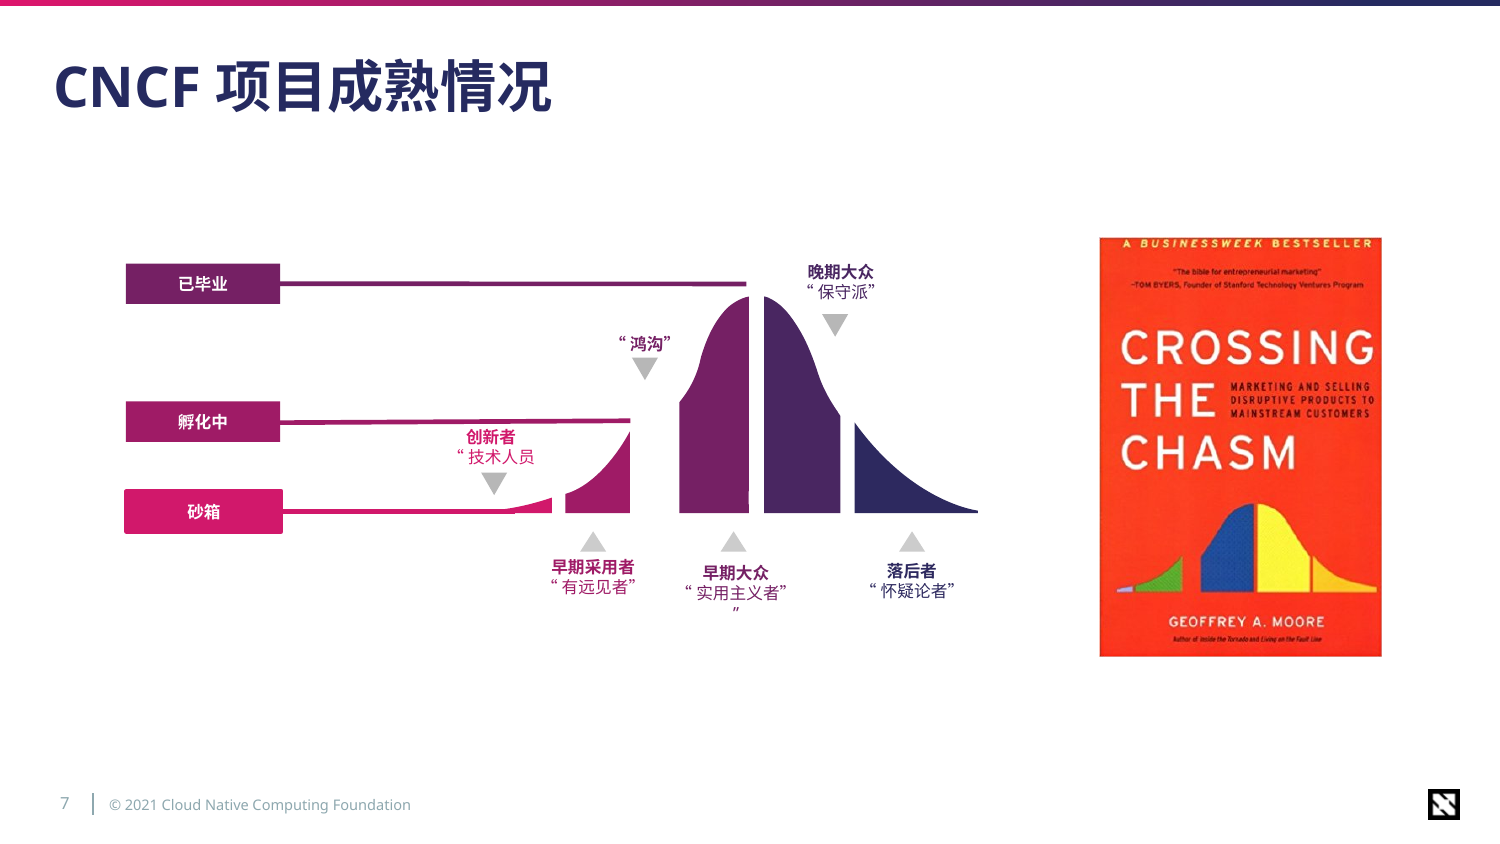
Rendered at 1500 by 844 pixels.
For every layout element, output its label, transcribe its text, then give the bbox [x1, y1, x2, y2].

picture [1428, 789, 1460, 820]
picture [1098, 236, 1382, 657]
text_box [125, 258, 986, 635]
title CNCF项目成熟情况 [42, 52, 1458, 126]
